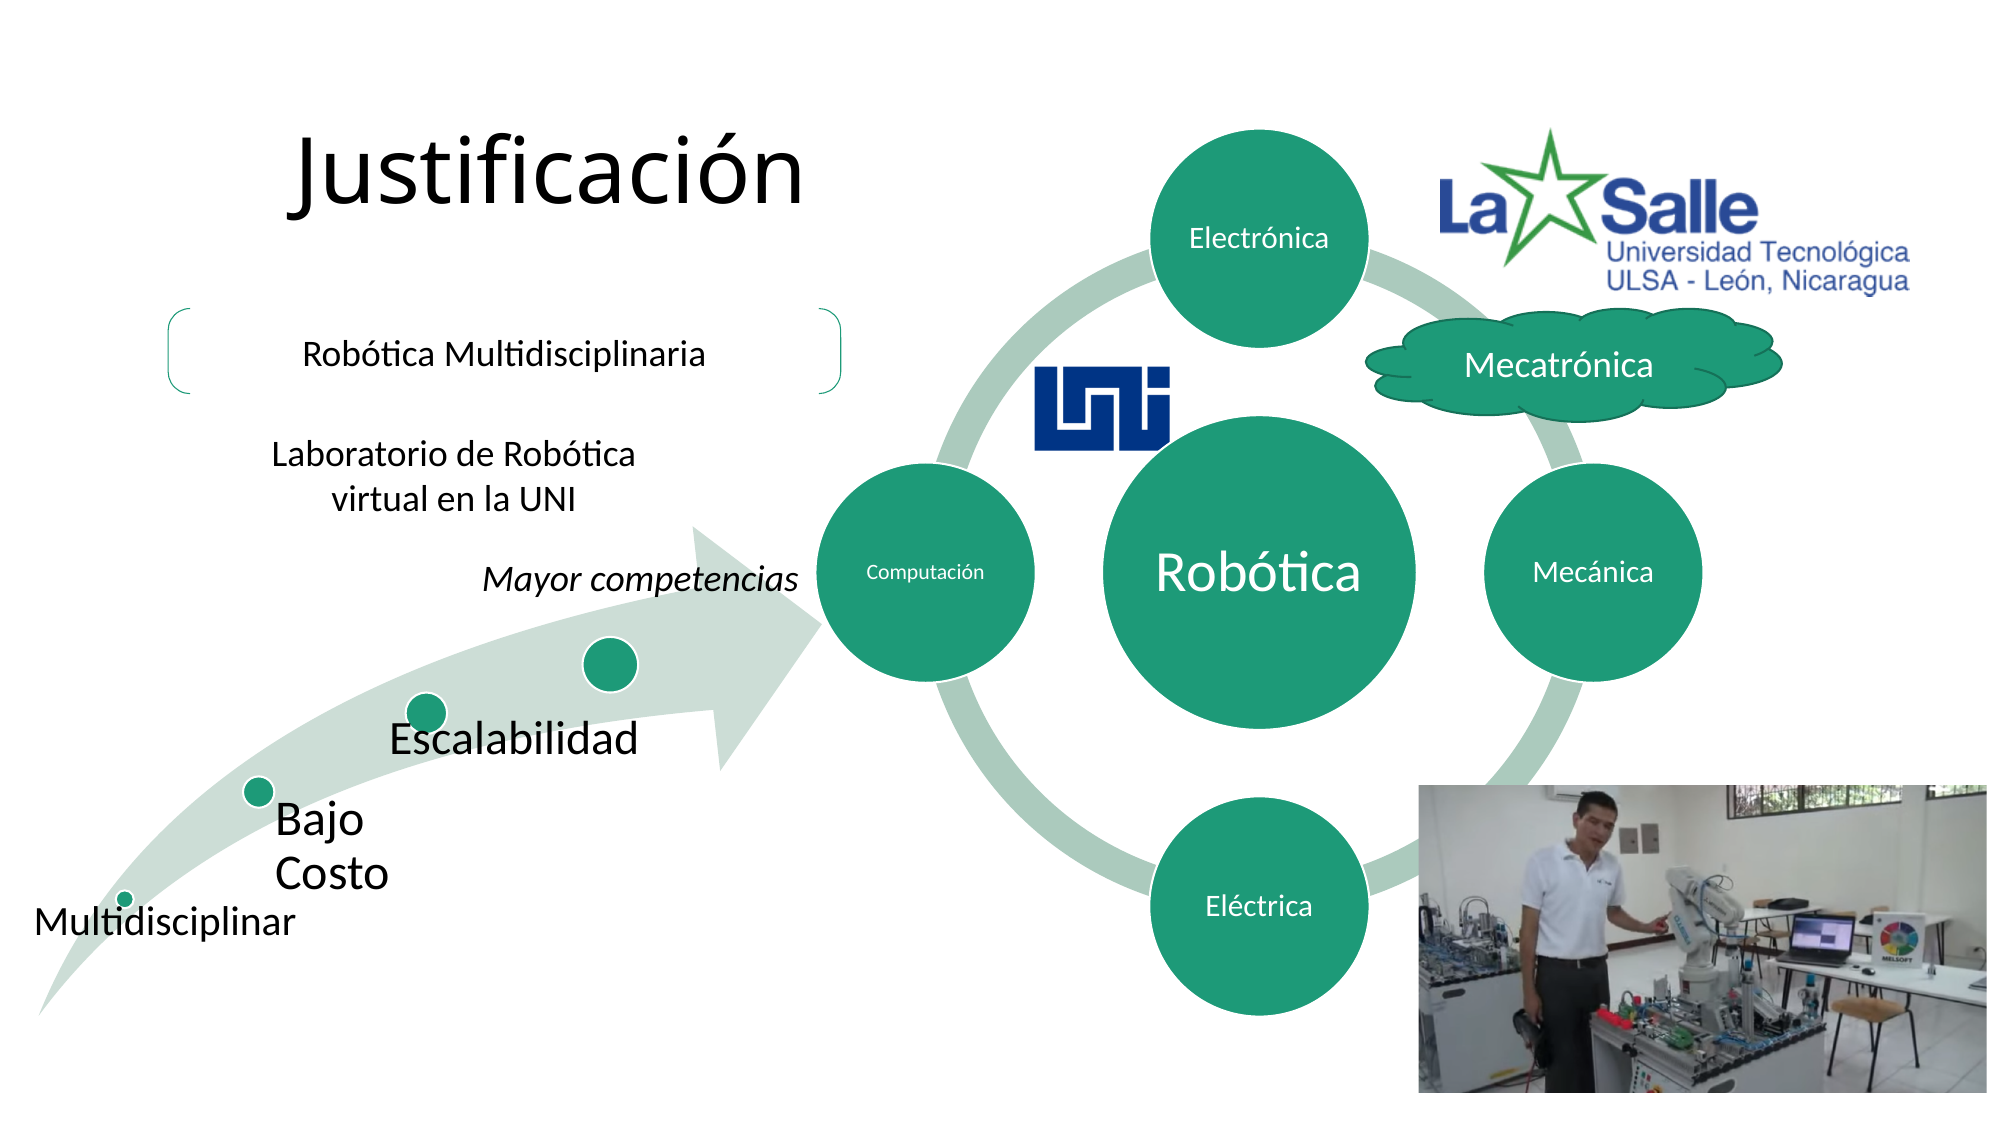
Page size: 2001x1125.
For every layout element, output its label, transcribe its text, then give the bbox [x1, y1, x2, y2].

picture [1418, 785, 1987, 1093]
text_box Laboratorio de Robótica virtual en la UNI [207, 421, 592, 497]
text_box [31, 497, 815, 1045]
text_box Robótica Multidisciplinaria [167, 307, 592, 395]
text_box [592, 128, 1927, 1017]
picture [1440, 127, 1910, 297]
title Justificación [279, 114, 1742, 234]
